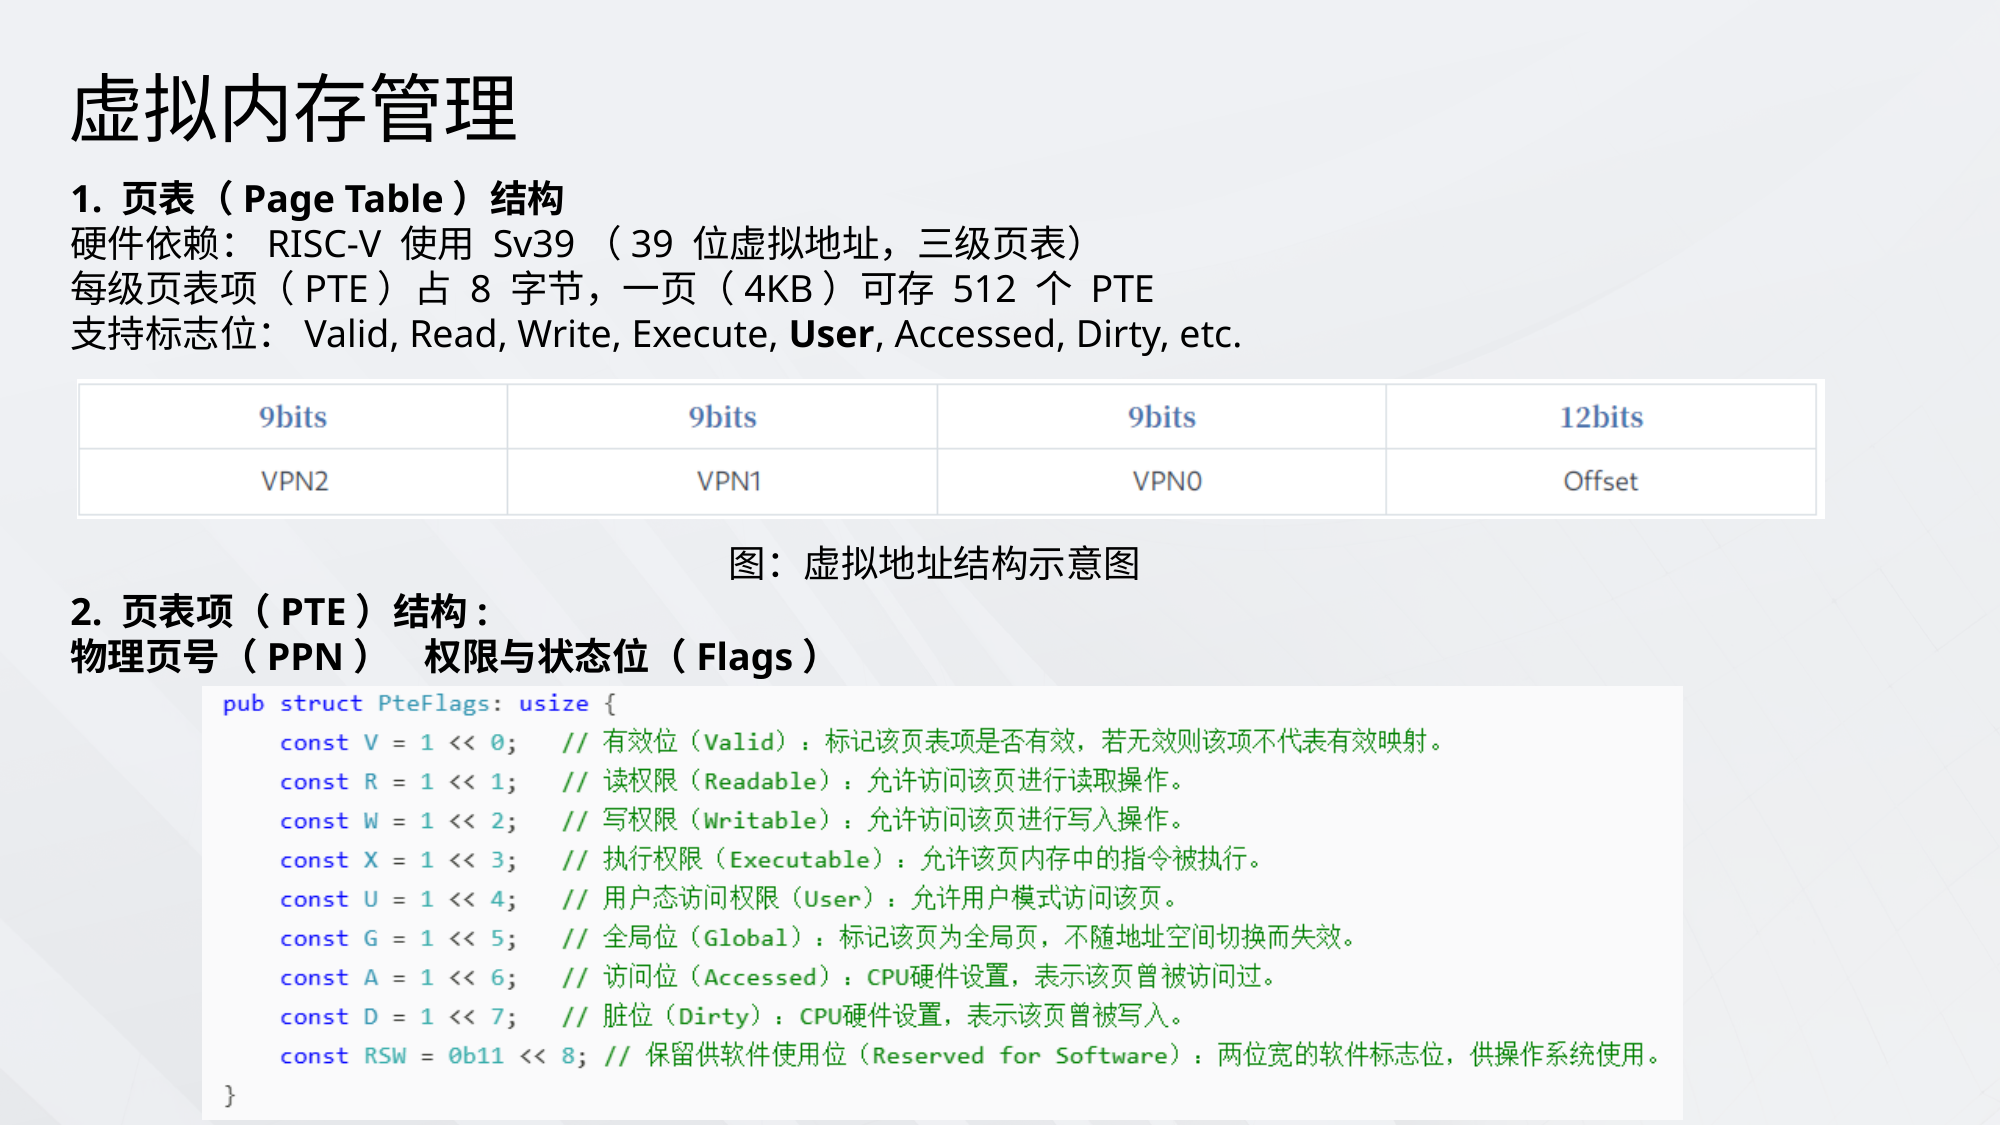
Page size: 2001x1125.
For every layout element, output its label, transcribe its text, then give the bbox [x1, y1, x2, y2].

picture [77, 378, 1826, 519]
picture [201, 686, 1683, 1121]
text_box 1. 页表（Page Table）结构 硬件依赖：RISC-V 使用 Sv39（39 位虚拟地址，三级页表） 每级页表项（PTE）占 8 字节，一页（4KB）可存 512 个 PTE 支持标志位：Valid, Read, Write, Execute, User, Accessed, Dirty, etc. [55, 167, 1988, 363]
title 虚拟内存管理 [68, 51, 1869, 152]
text_box 图：虚拟地址结构示意图 [714, 532, 1170, 580]
text_box 2. 页表项（PTE）结构: 物理页号（PPN） 权限与状态位（Flags） [55, 580, 1988, 686]
